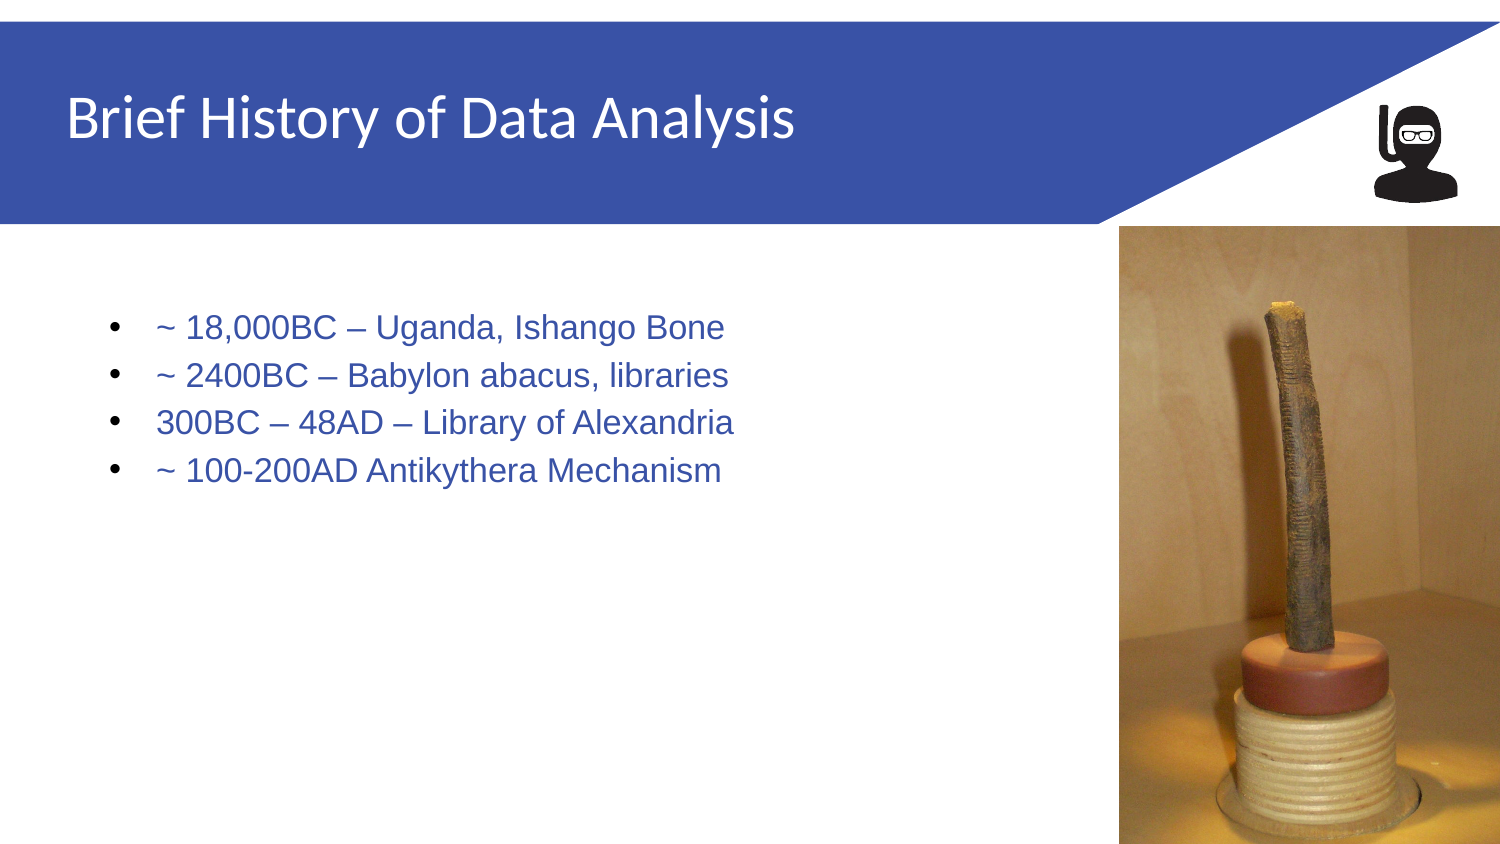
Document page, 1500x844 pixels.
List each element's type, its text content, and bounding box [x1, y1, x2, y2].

picture [1118, 225, 1500, 844]
text_box ~ 18,000BC – Uganda, Ishango Bone ~ 2400BC – Babylon abacus, libraries 300BC – 48AD – Library of Alexandria ~ 100-200AD Antikythera Mechanism [0, 284, 932, 651]
title Brief History of Data Analysis [51, 72, 1091, 167]
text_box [1096, 23, 1500, 227]
